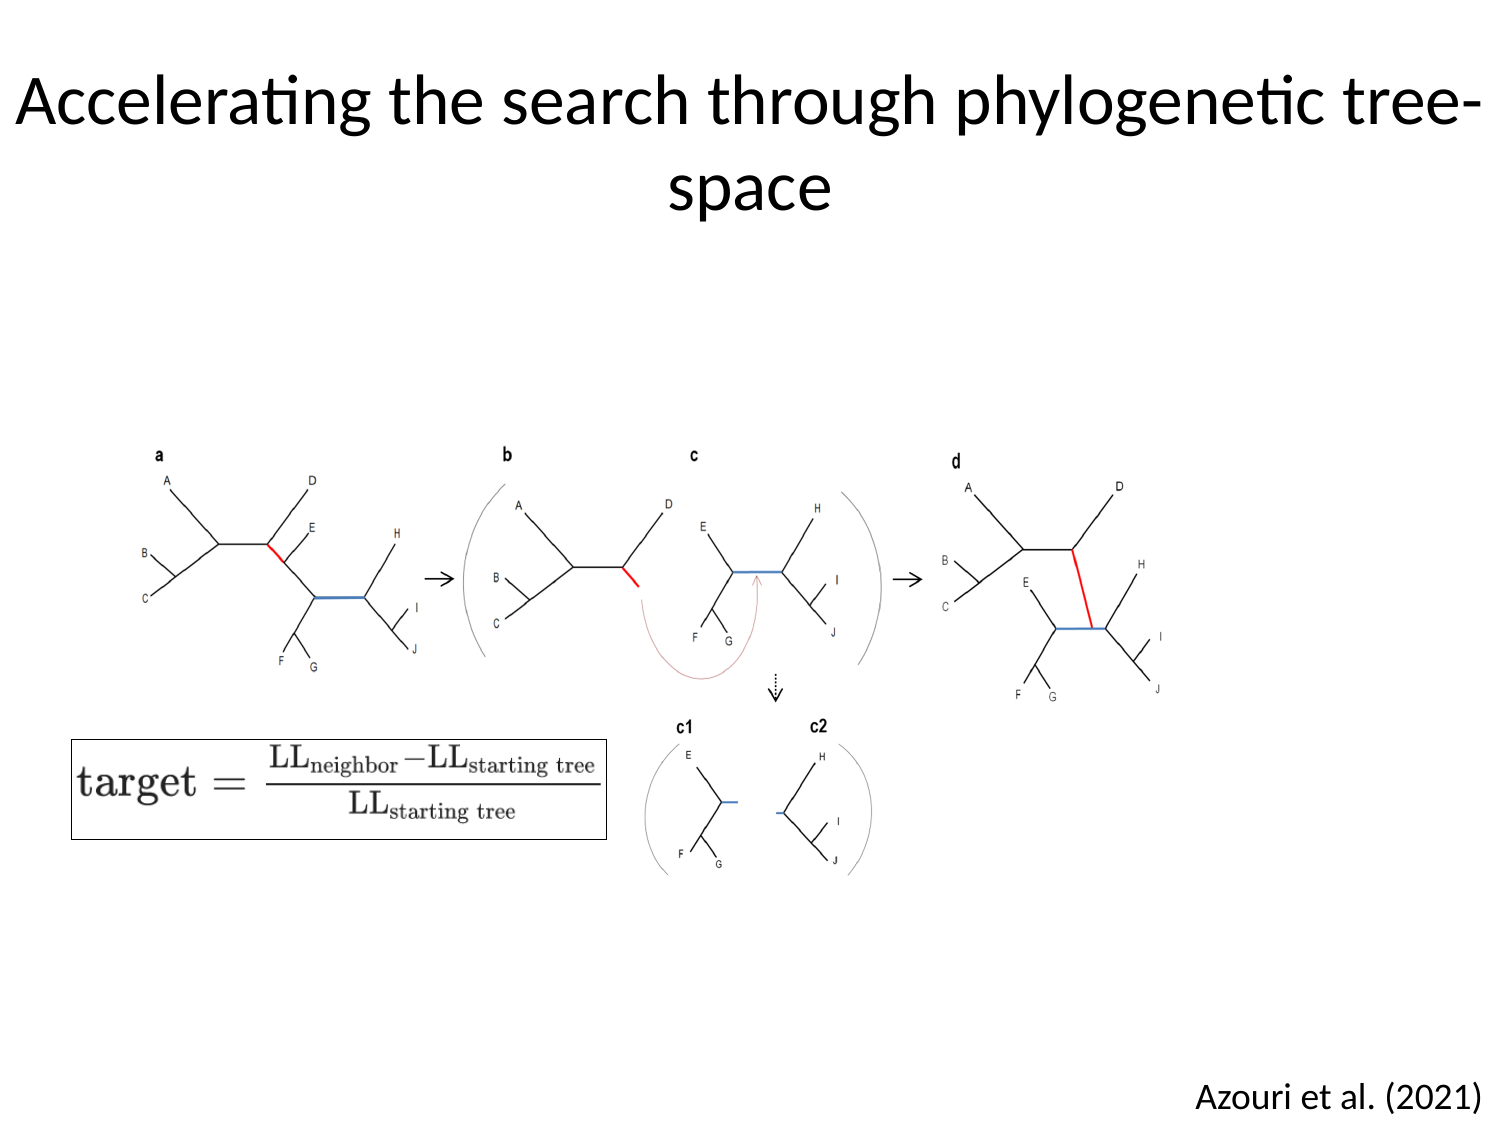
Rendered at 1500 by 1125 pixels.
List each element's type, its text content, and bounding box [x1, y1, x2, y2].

picture [70, 445, 1162, 877]
title Accelerating the search through phylogenetic tree-space [0, 45, 1500, 233]
text_box Azouri et al. (2021) [1180, 1064, 1498, 1125]
